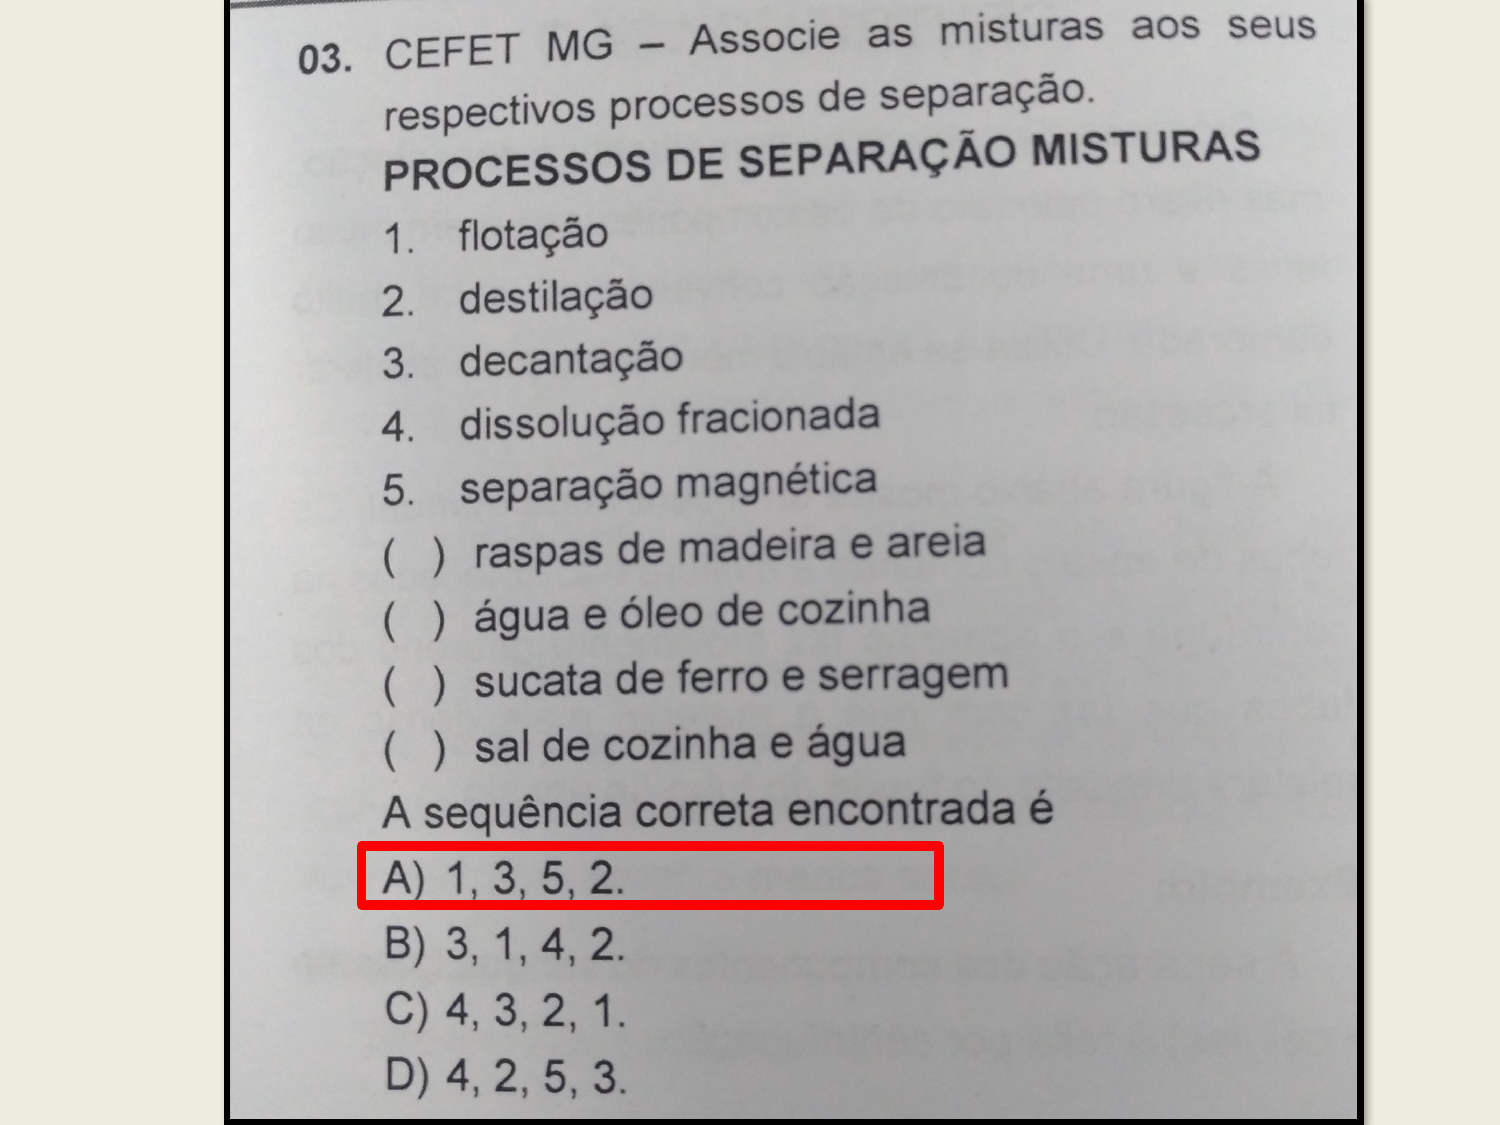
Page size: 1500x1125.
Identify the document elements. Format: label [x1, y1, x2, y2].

picture [229, 0, 1358, 1120]
